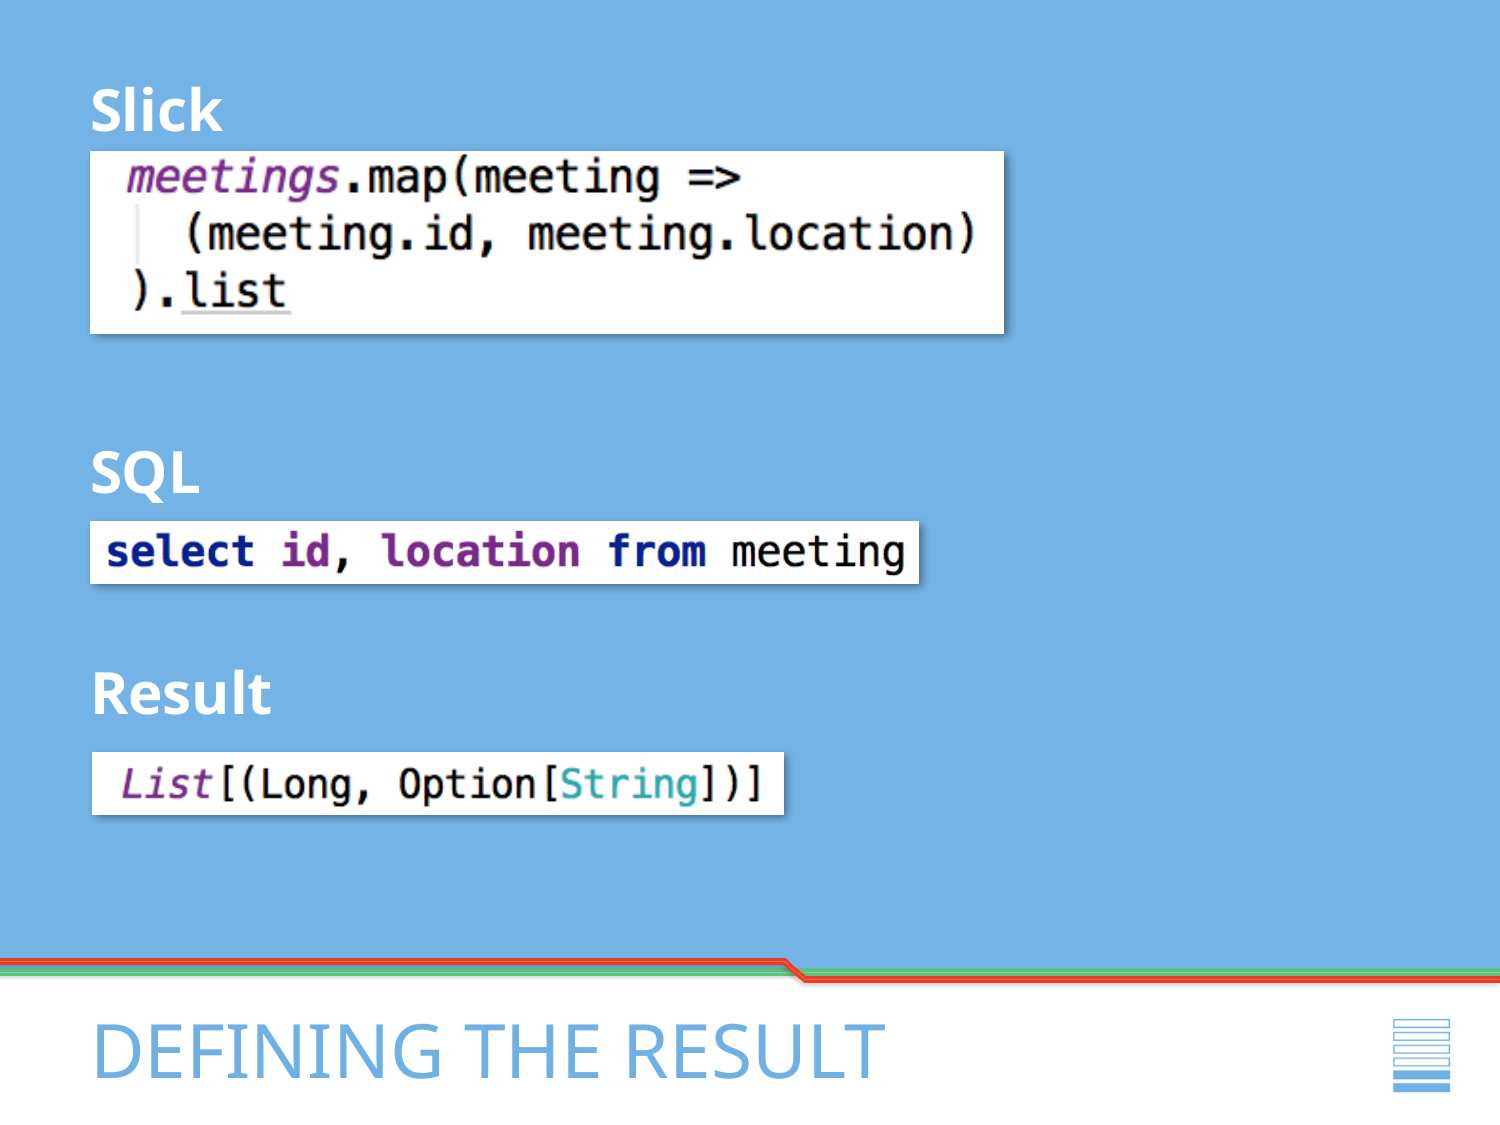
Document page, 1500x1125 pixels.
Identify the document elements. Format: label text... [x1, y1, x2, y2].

picture [0, 0, 1500, 1125]
list Slick SQL Result [75, 66, 1425, 938]
title DEFINING THE RESULT [75, 954, 1375, 1125]
